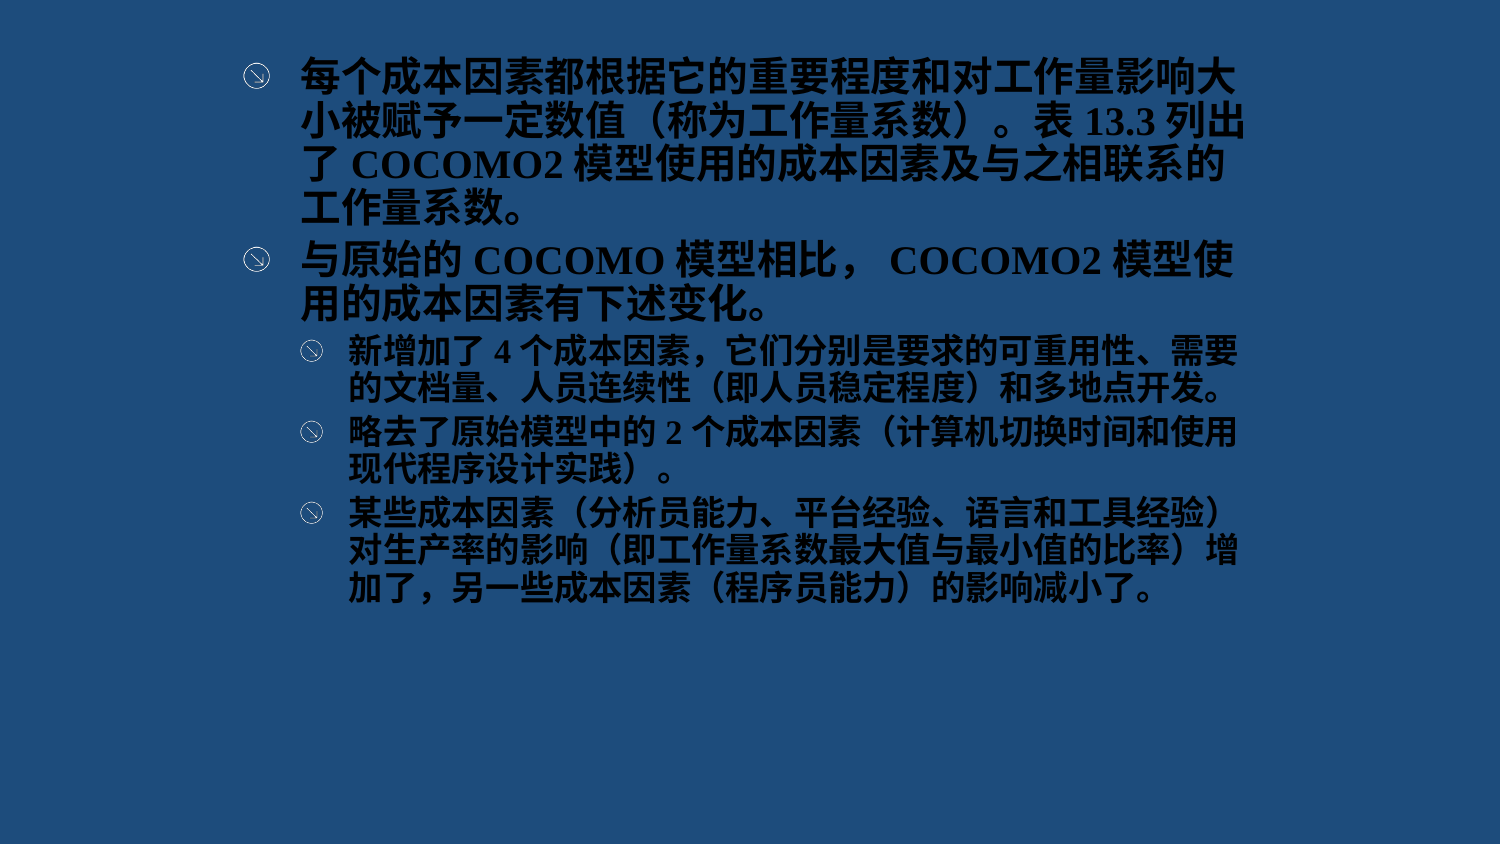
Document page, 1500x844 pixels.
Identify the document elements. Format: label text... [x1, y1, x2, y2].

picture [243, 246, 270, 272]
picture [300, 501, 323, 524]
picture [300, 420, 323, 443]
picture [300, 339, 323, 362]
list 每个成本因素都根据它的重要程度和对工作量影响大小被赋予一定数值（称为工作量系数）。表13.3列出了COCOMO2模型使用的成本因素及与之相联系的工作量系数。 与原始的COCOMO模型相比，COCOMO2模型使用的成本因素有下述变化。 新增加了4个成本因素，它们分别是要求的可重用性、需要的文档量、人员连续性（即人员稳定程度）和多地点开发。 略去了原始模型中的2个成本因素（计算机切换时间和使用现代程序设计实践）。 某些成本因素（分析员能力、平台经验、语言和工具经验）对生产率的影响（即工作量系数最大值与最小值的比率）增加了，另一些成本因素（程序员能力）的影响减小了。 [243, 56, 1257, 620]
picture [243, 62, 270, 89]
